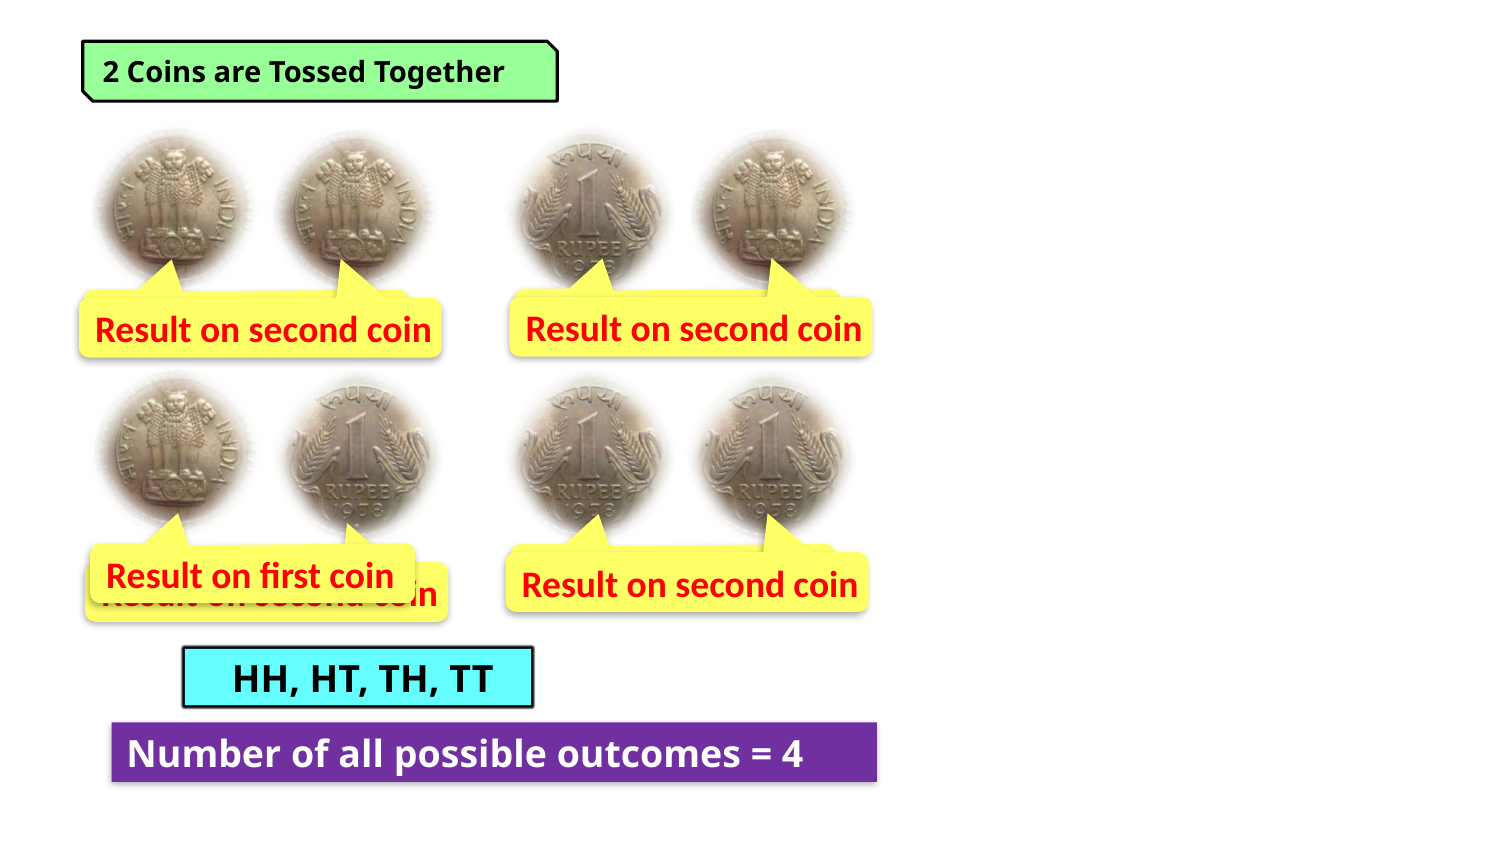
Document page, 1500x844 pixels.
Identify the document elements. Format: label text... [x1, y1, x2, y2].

text_box Number of all possible outcomes = 4 [111, 722, 877, 782]
picture [267, 363, 449, 554]
text_box HH, HT, TH, TT [185, 649, 531, 705]
text_box Result on second coin [86, 561, 501, 621]
picture [499, 120, 862, 310]
picture [83, 360, 265, 544]
picture [499, 363, 862, 554]
picture [81, 118, 445, 304]
text_box Result on second coin [510, 296, 925, 357]
text_box Result on first coin [91, 552, 414, 604]
text_box Result on second coin [506, 552, 922, 612]
text_box 2 Coins are Tossed Together [82, 41, 558, 102]
text_box Result on second coin [80, 297, 495, 358]
